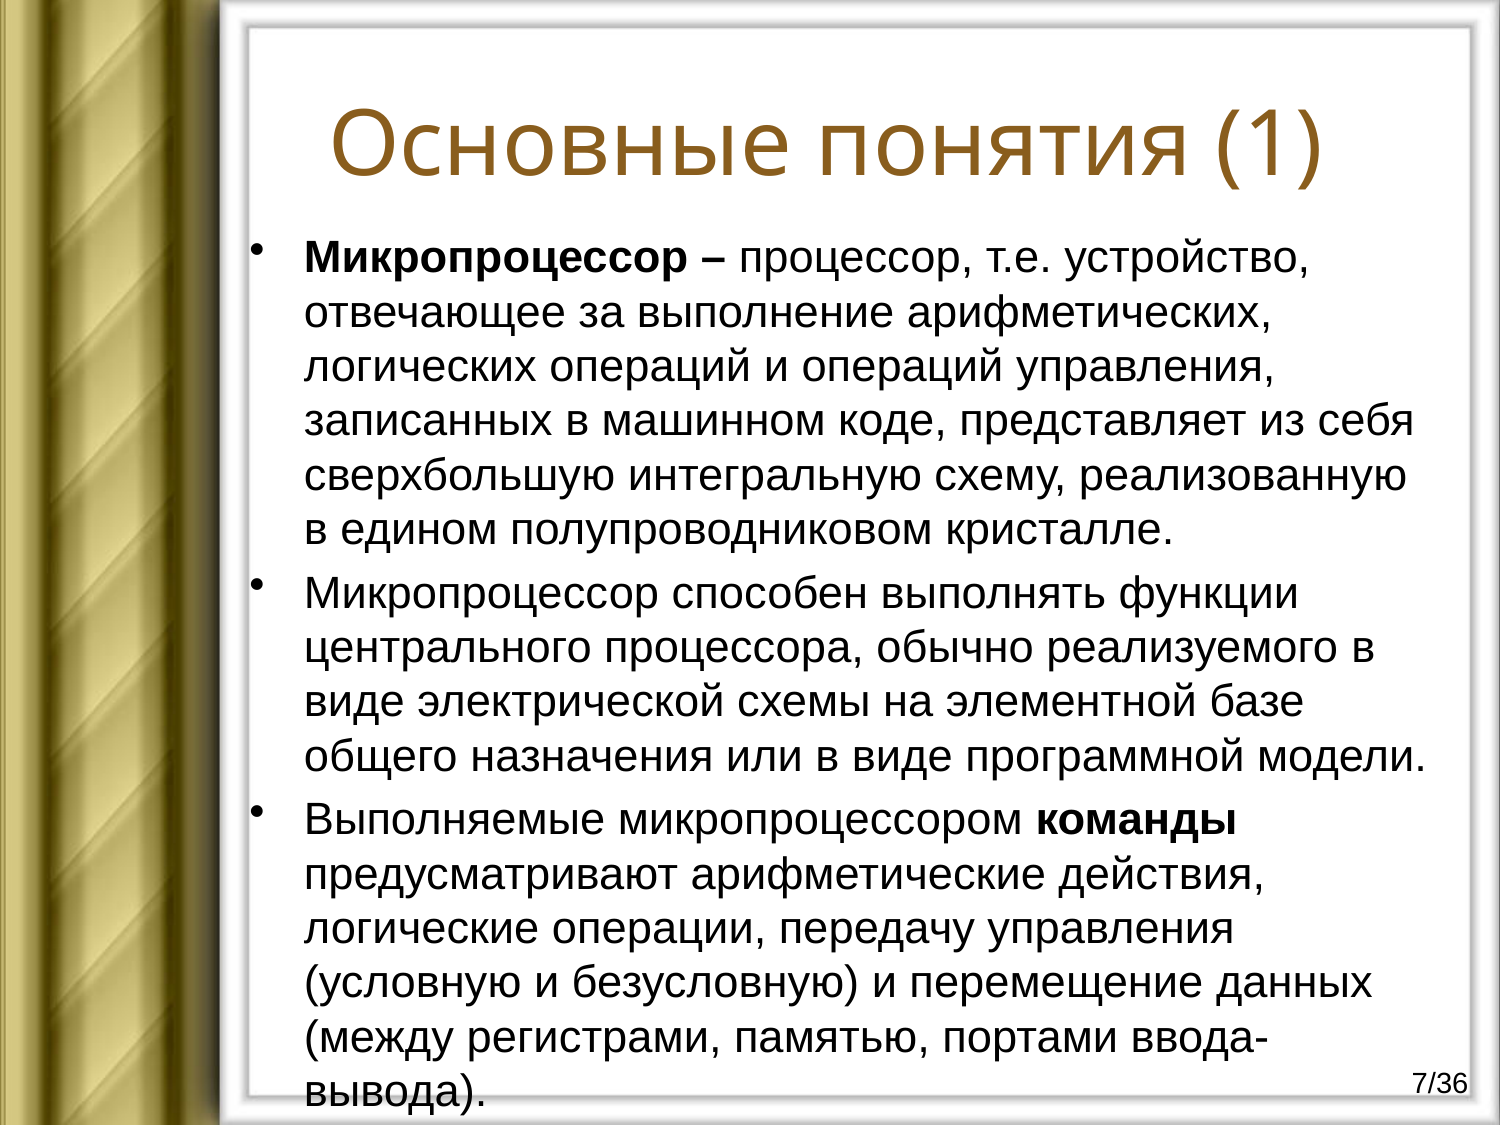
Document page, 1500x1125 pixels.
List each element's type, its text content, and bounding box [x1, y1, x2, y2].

text_box Микропроцессор – процессор, т.е. устройство, отвечающее за выполнение арифметических, логических операций и операций управления, записанных в машинном коде, представляет из себя сверхбольшую интегральную схему, реализованную в едином полупроводниковом кристалле. Микропроцессор способен выполнять функции центрального процессора, обычно реализуемого в виде электрической схемы на элементной базе общего назначения или в виде программной модели. Выполняемые микропроцессором команды предусматривают арифметические действия, логические операции, передачу управления (условную и безусловную) и перемещение данных (между регистрами, памятью, портами ввода-вывода). [234, 233, 1459, 1125]
slide_number 7/36 [1133, 1056, 1484, 1125]
picture [1459, 233, 1500, 1125]
text_box Основные понятия (1) [152, 45, 1500, 233]
picture [0, 0, 1500, 1125]
